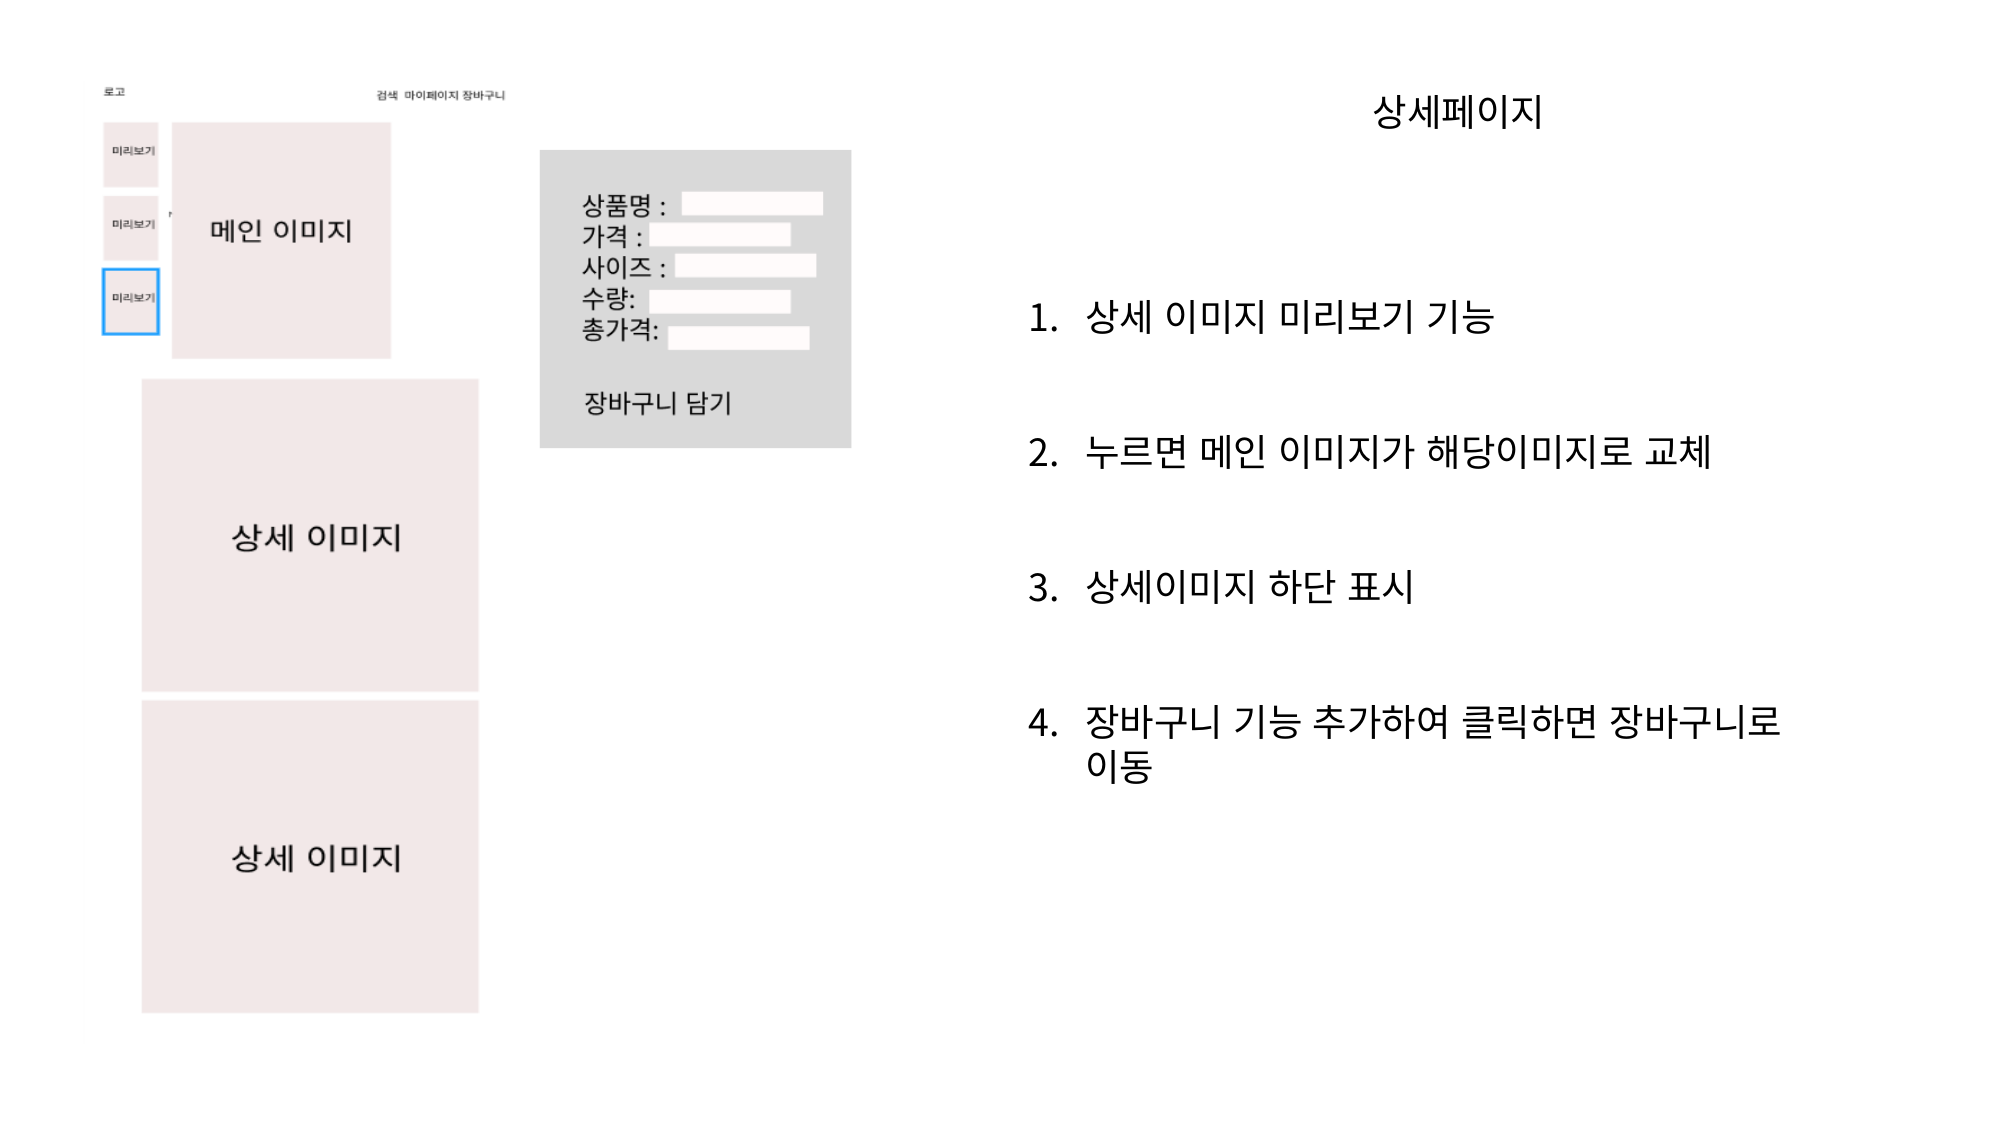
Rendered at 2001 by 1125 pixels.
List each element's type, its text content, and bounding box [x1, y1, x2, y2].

text_box 상세 이미지 미리보기 기능 누르면 메인 이미지가 해당이미지로 교체 상세이미지 하단 표시 장바구니 기능 추가하여 클릭하면 장바구니로 이동 [1014, 286, 1857, 797]
text_box 상세페이지 [1357, 81, 1647, 141]
picture [83, 81, 900, 1044]
